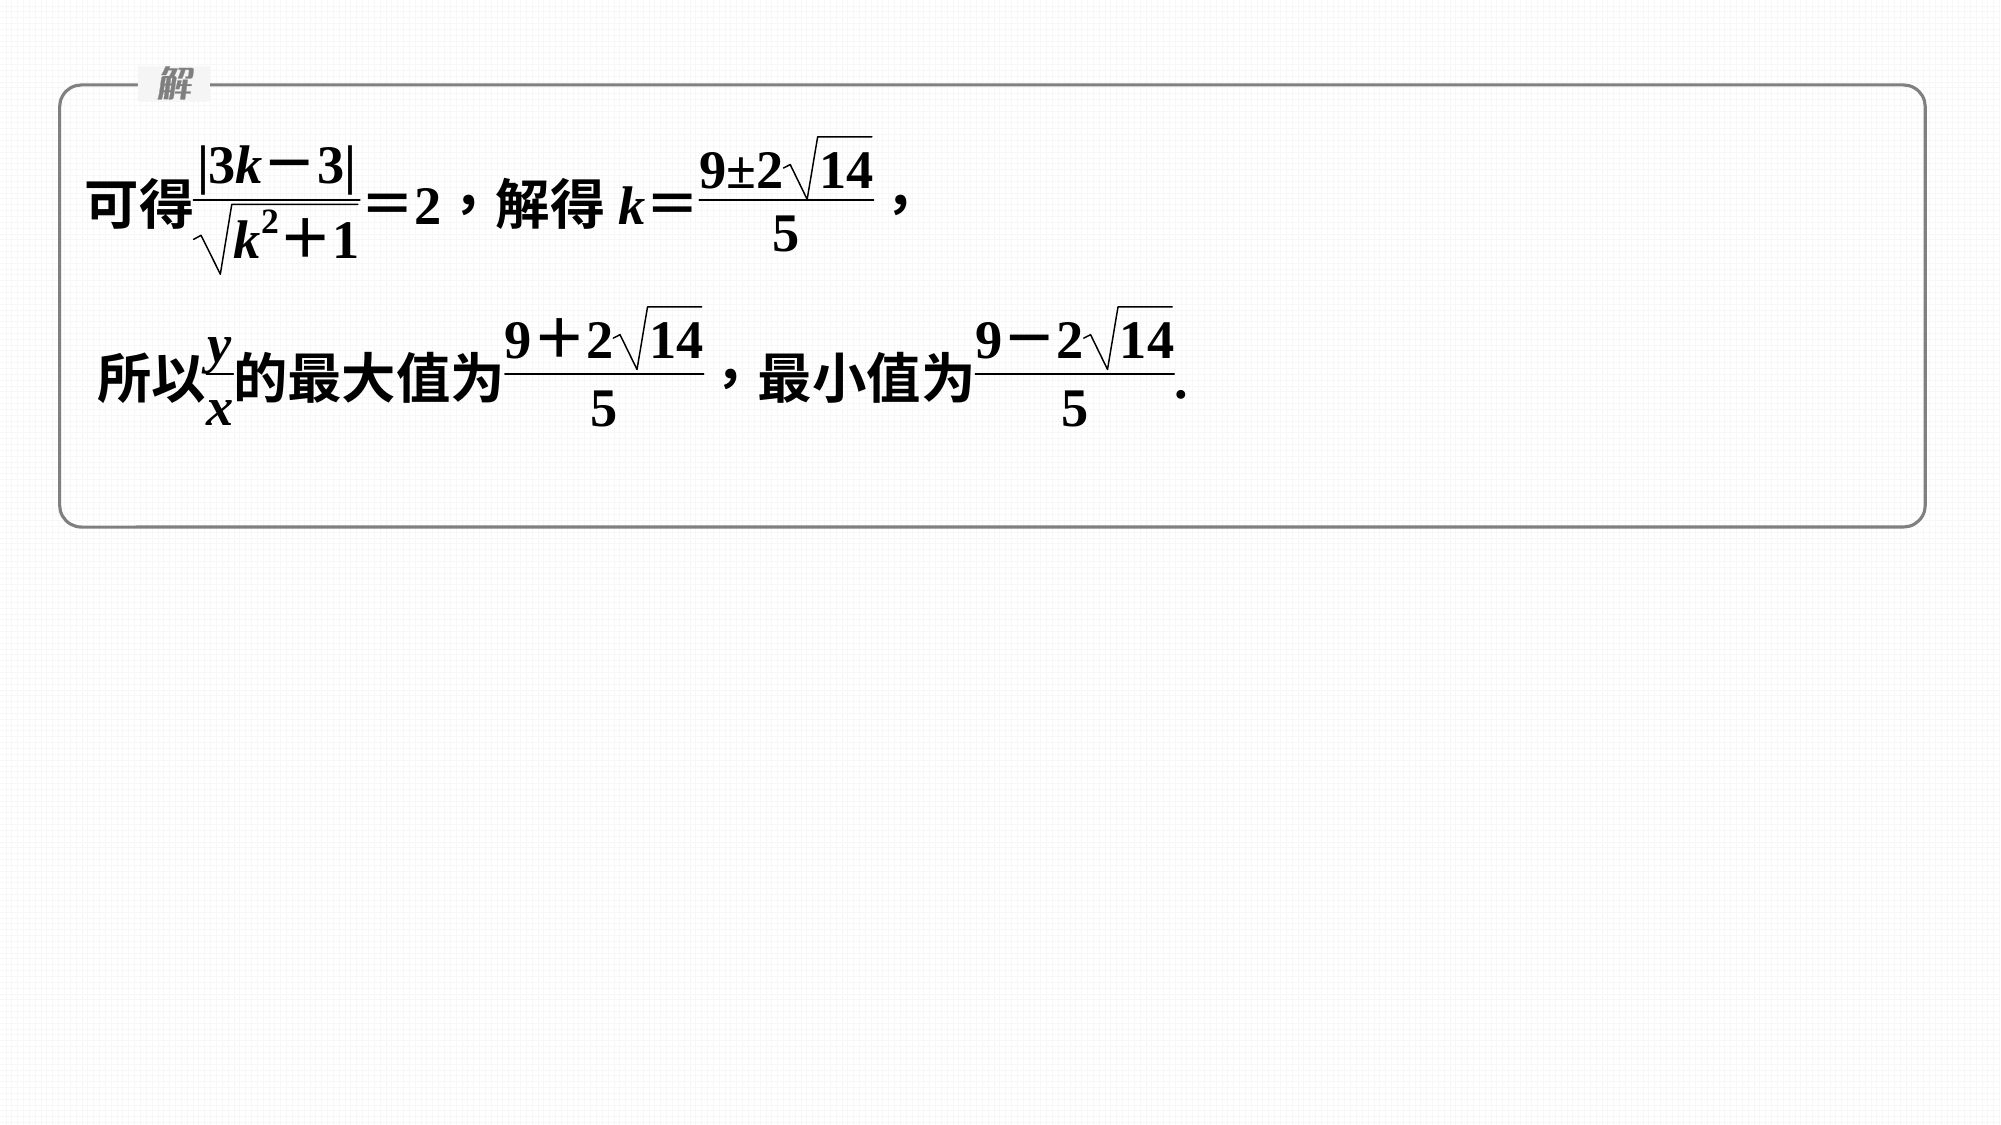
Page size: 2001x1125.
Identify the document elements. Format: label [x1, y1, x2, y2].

text_box [59, 66, 1926, 528]
text_box [84, 121, 1970, 284]
text_box [97, 289, 1983, 453]
